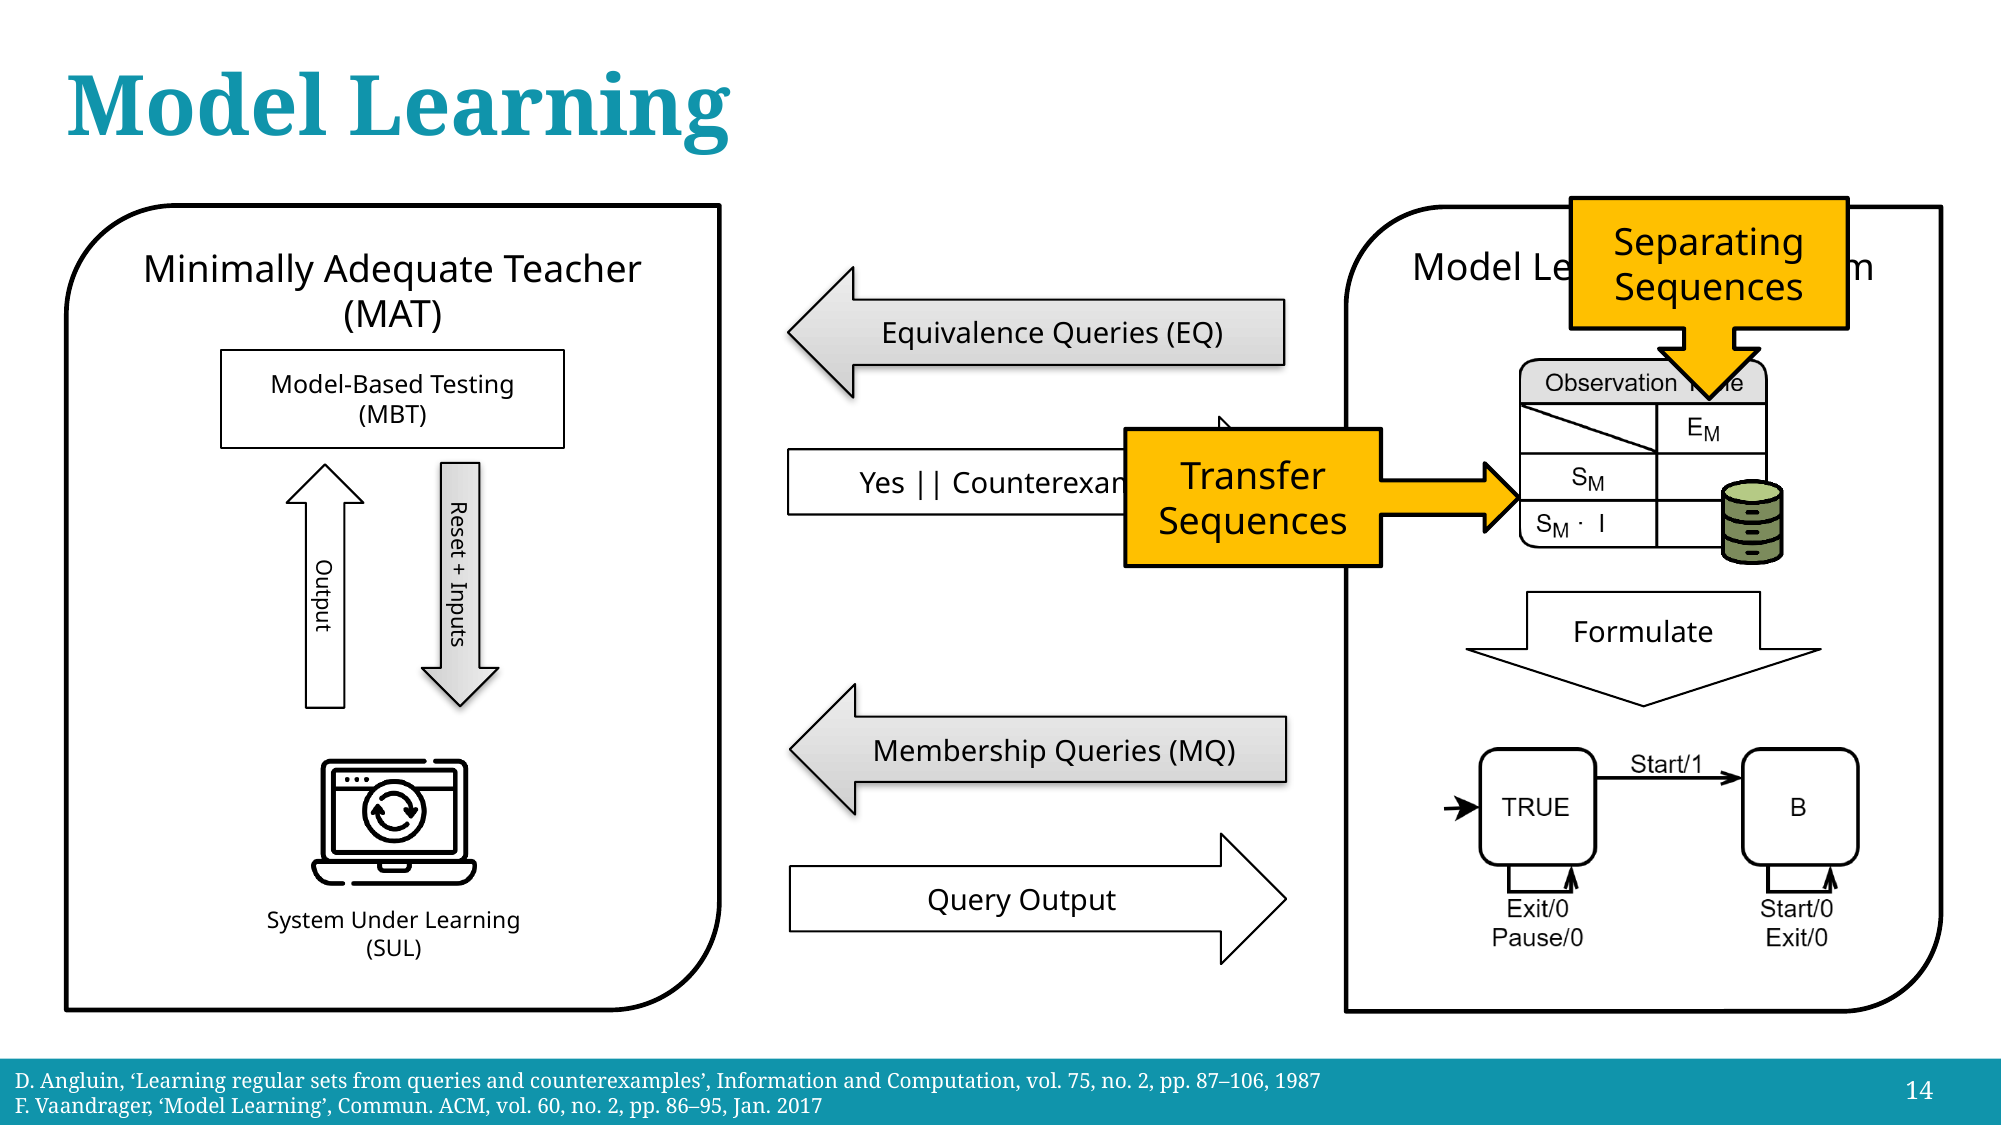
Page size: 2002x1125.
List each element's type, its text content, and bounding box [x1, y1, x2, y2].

text_box Yes || Counterexample [785, 447, 1123, 517]
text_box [224, 739, 564, 974]
text_box Separating Sequences [1568, 195, 1850, 357]
picture [1518, 358, 1795, 566]
picture [1424, 747, 1863, 953]
text_box Minimally Adequate Teacher (MAT) [64, 203, 722, 1013]
text_box D. Angluin, ‘Learning regular sets from queries and counterexamples’, Information and Computation, vol. 75, no. 2, pp. 87–106, 1987 F. Vaandrager, ‘Model Learning’, Commun. ACM, vol. 60, no. 2, pp. 86–95, Jan. 2017 [0, 1060, 2001, 1125]
text_box Formulate [1464, 589, 1823, 709]
text_box Query Output [787, 831, 1289, 967]
text_box Model-Based Testing (MBT) [219, 348, 567, 450]
text_box Transfer Sequences [1123, 426, 1513, 569]
text_box Reset + Inputs [421, 462, 500, 707]
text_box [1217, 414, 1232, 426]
text_box Membership Queries (MQ) [789, 683, 1287, 816]
text_box Equivalence Queries (EQ) [787, 266, 1286, 399]
title Model Learning [66, 66, 1935, 138]
text_box Model Learning Algorithm [1344, 204, 1944, 1014]
text_box Output [284, 462, 366, 710]
